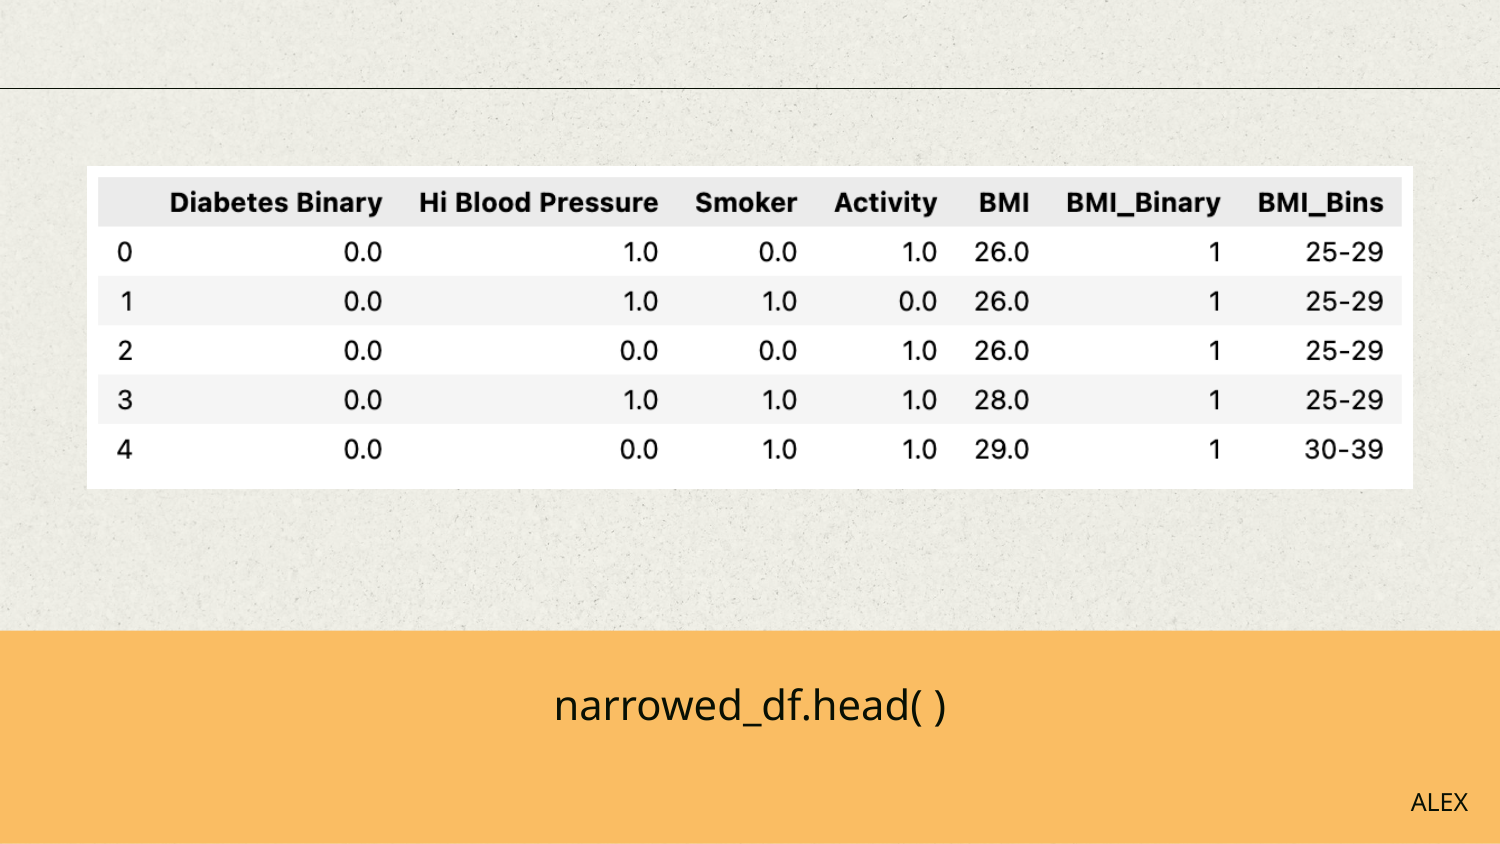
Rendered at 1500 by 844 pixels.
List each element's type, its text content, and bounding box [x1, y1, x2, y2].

text_box [0, 630, 1500, 844]
subtitle ALEX [1129, 771, 1484, 823]
picture [87, 166, 1413, 489]
title narrowed_df.head( ) [519, 667, 981, 741]
